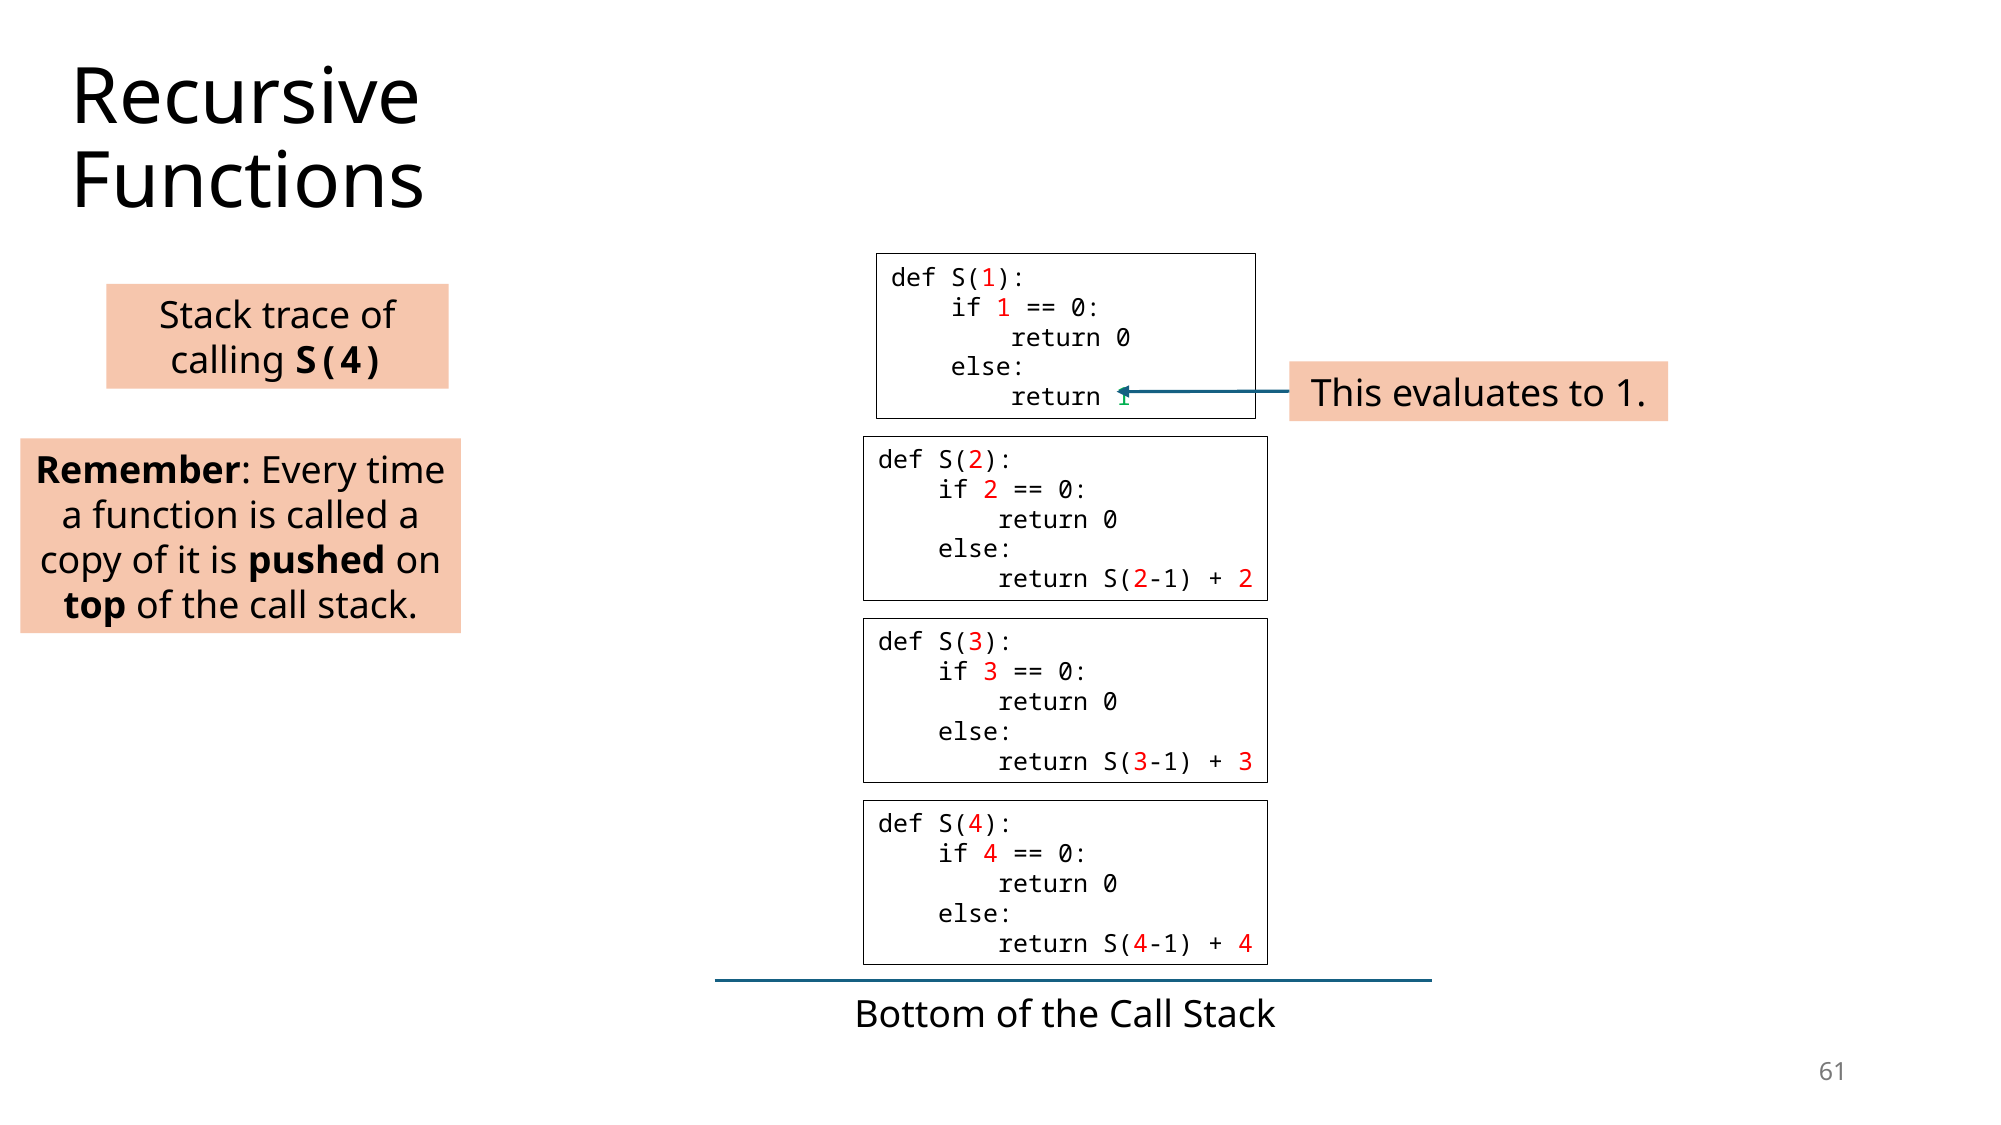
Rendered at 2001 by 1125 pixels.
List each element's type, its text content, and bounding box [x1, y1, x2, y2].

text_box def S(4): if 4 == 0: return 0 else: return S(4-1) + 4 [863, 800, 1268, 965]
title Recursive Functions [55, 31, 462, 249]
text_box Remember: Every time a function is called a copy of it is pushed on top of the call stack. [20, 438, 461, 634]
text_box def S(1): if 1 == 0: return 0 else: return 1 [876, 253, 1255, 419]
text_box This evaluates to 1. [1289, 361, 1669, 422]
text_box def S(2): if 2 == 0: return 0 else: return S(2-1) + 2 [863, 435, 1268, 601]
text_box Stack trace of calling S(4) [106, 283, 449, 389]
text_box def S(3): if 3 == 0: return 0 else: return S(3-1) + 3 [863, 617, 1268, 783]
slide_number 61 [1412, 1042, 1863, 1103]
text_box Bottom of the Call Stack [839, 982, 1292, 1042]
